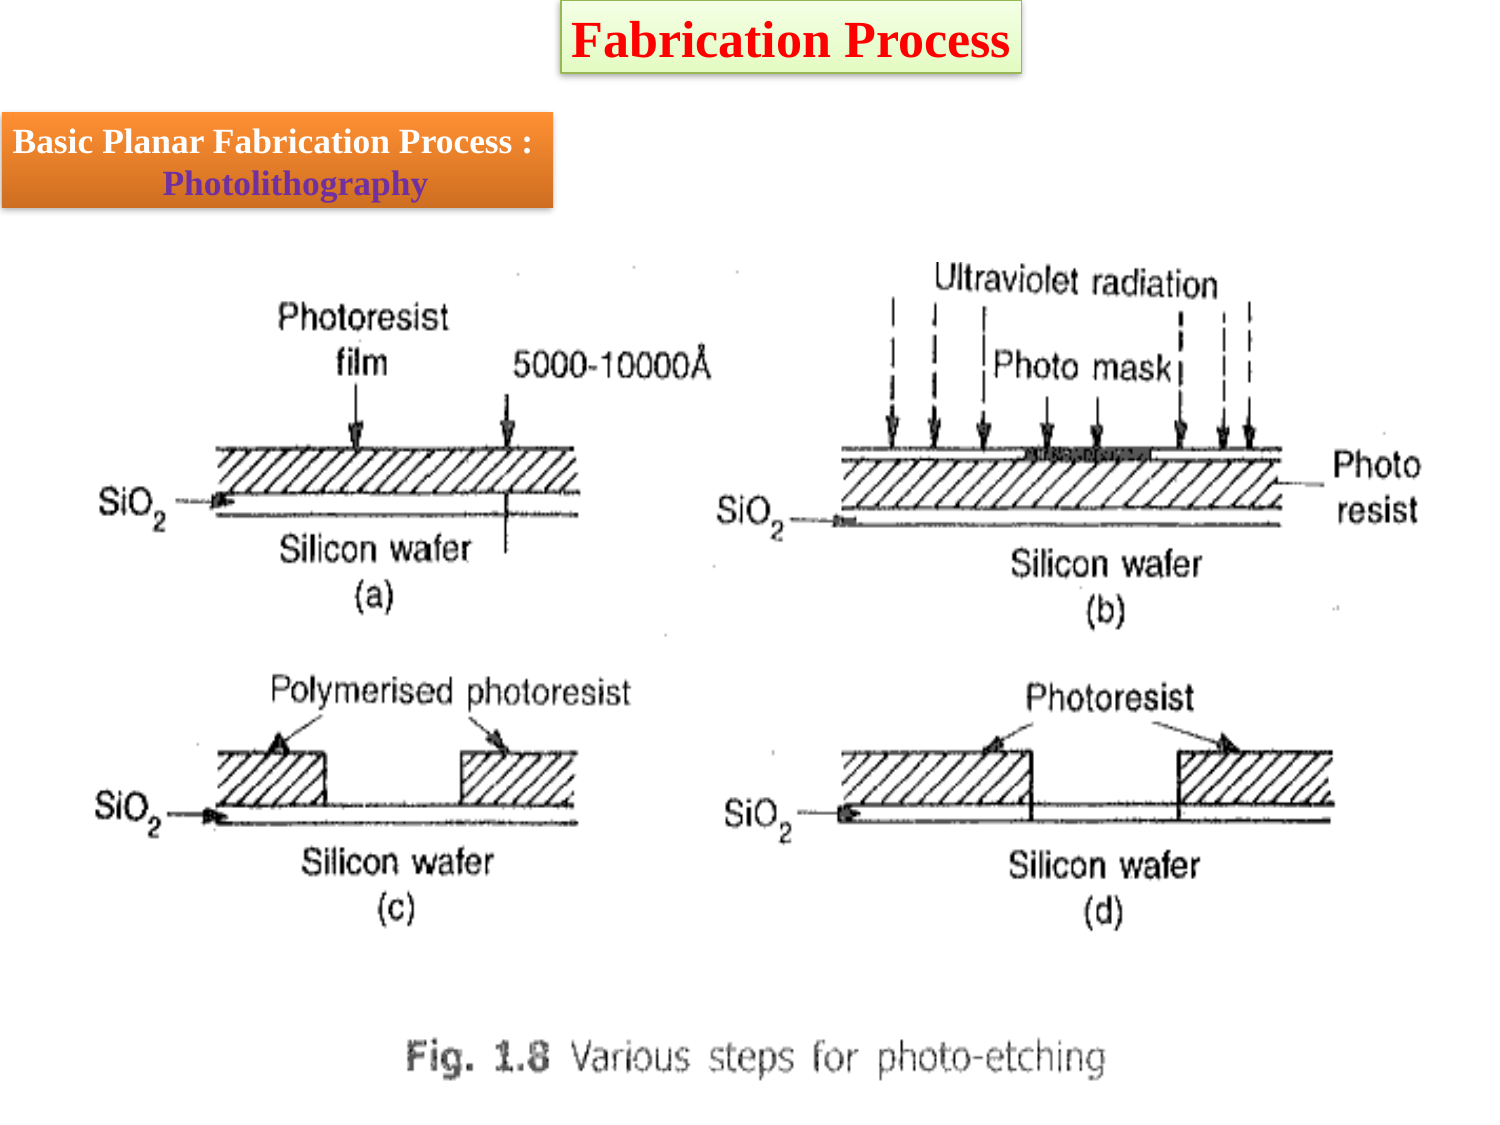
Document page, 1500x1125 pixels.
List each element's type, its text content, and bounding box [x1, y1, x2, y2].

picture [74, 262, 1447, 1088]
text_box Fabrication Process [560, 0, 1022, 74]
text_box Basic Planar Fabrication Process : Photolithography [1, 112, 554, 208]
